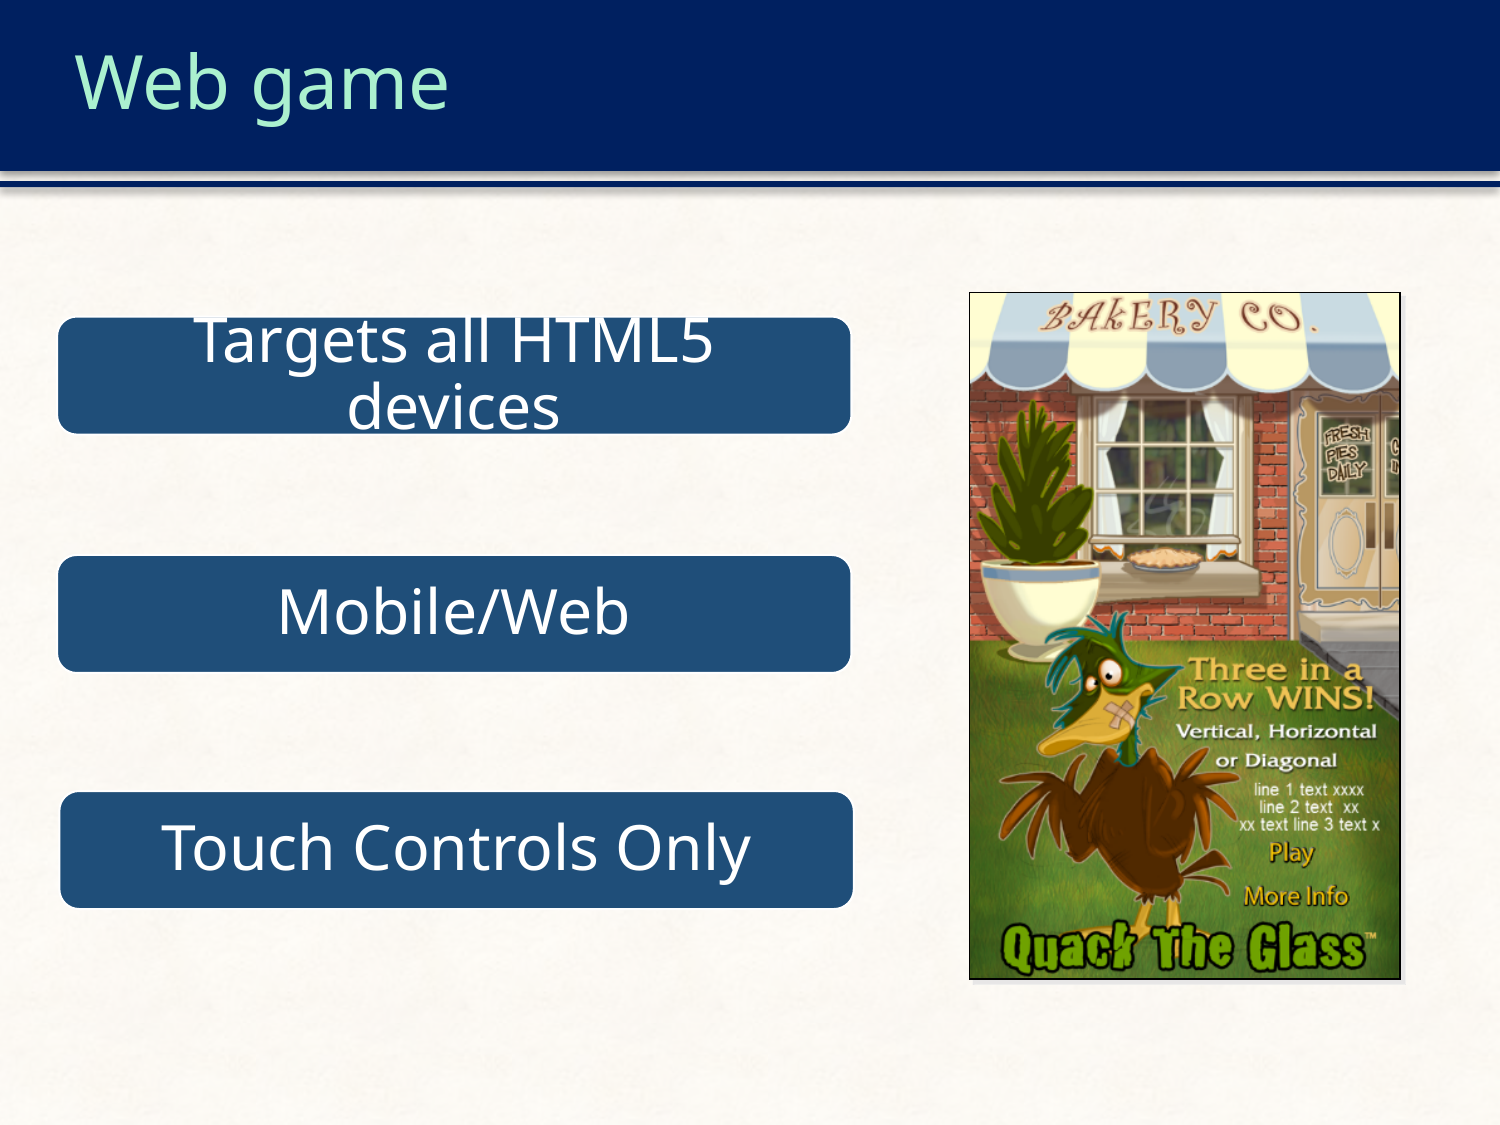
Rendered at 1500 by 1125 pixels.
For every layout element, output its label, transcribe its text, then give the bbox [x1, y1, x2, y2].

picture [970, 293, 1400, 979]
title Web game [59, 0, 1500, 171]
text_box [56, 316, 854, 909]
